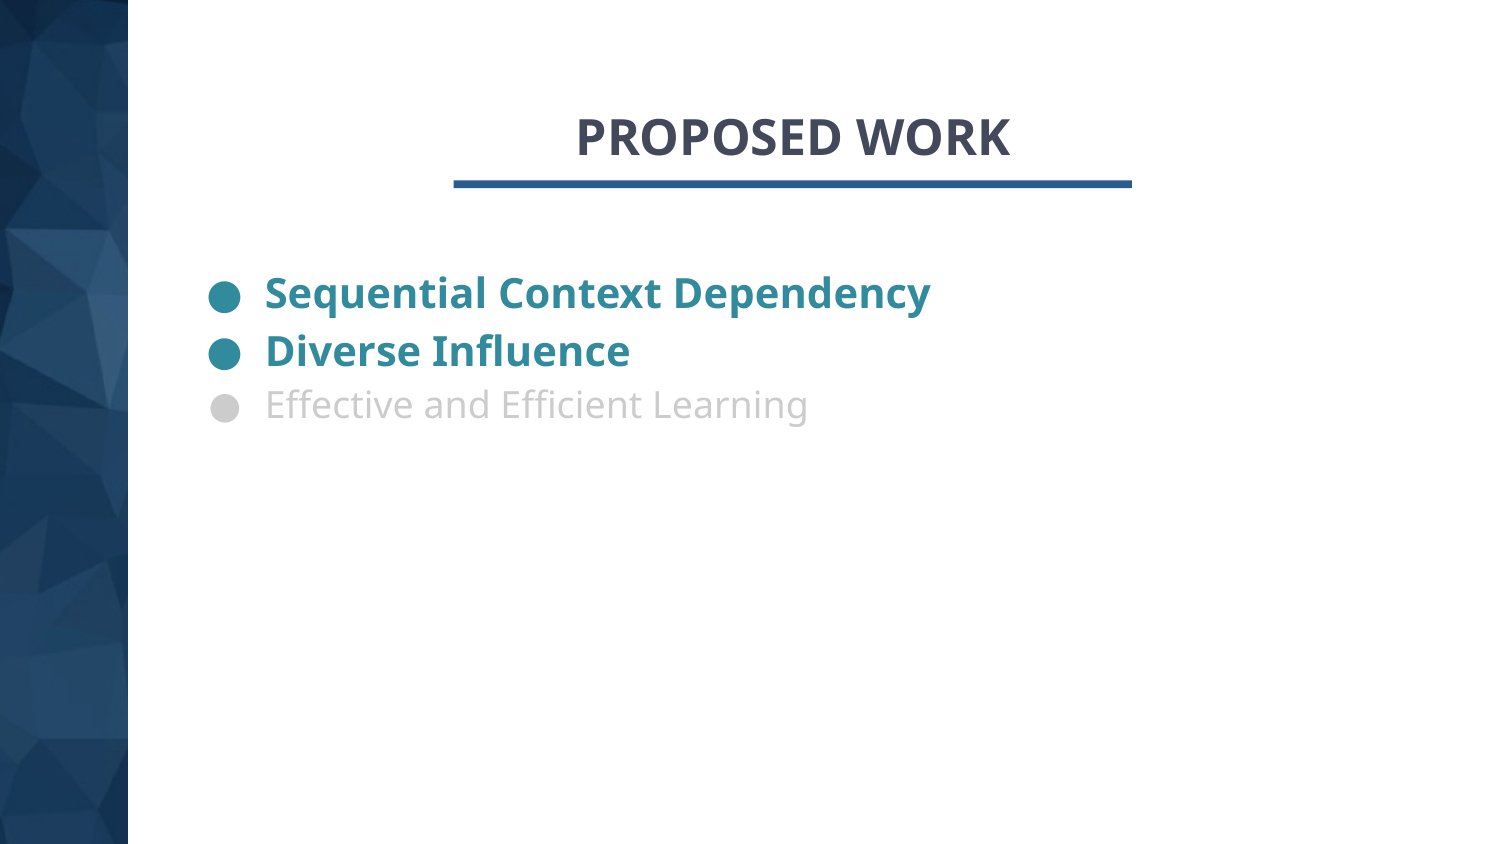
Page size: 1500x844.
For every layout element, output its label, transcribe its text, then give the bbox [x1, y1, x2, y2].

text_box [453, 180, 1132, 189]
text_box PROPOSED WORK [174, 30, 1411, 181]
list Sequential Context Dependency Diverse Influence Effective and Efficient Learning [317, 244, 1476, 540]
picture [0, 0, 312, 844]
